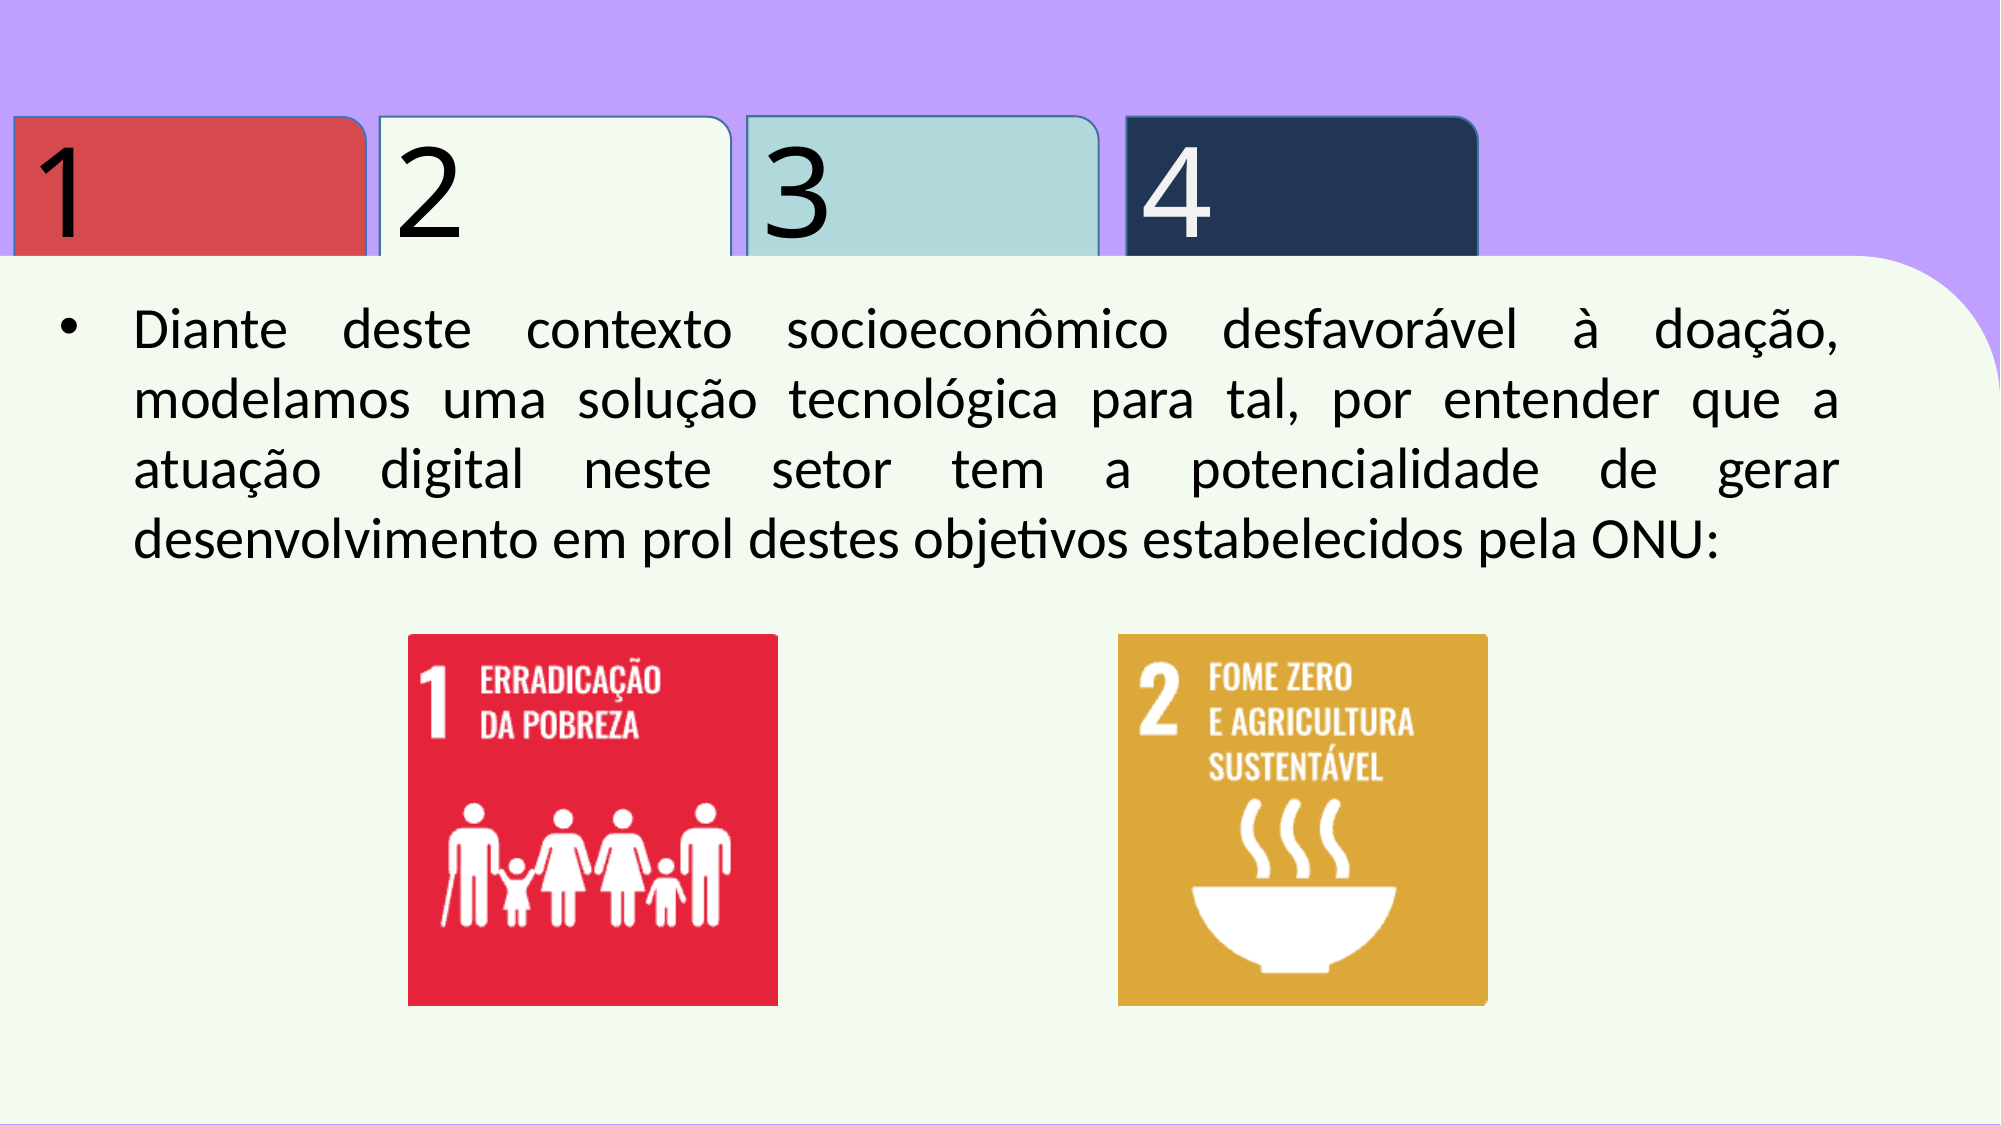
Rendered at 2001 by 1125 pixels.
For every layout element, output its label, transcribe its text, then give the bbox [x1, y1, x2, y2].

text_box Diante deste contexto socioeconômico desfavorável à doação, modelamos uma solução tecnológica para tal, por entender que a atuação digital neste setor tem a potencialidade de gerar desenvolvimento em prol destes objetivos estabelecidos pela ONU: [43, 282, 1856, 623]
text_box 2 [378, 115, 733, 254]
text_box 1 [13, 115, 367, 254]
picture [408, 634, 778, 1006]
text_box 4 [1125, 115, 1479, 254]
text_box 3 [746, 115, 1100, 254]
text_box [0, 254, 2000, 1125]
picture [1118, 634, 1488, 1006]
